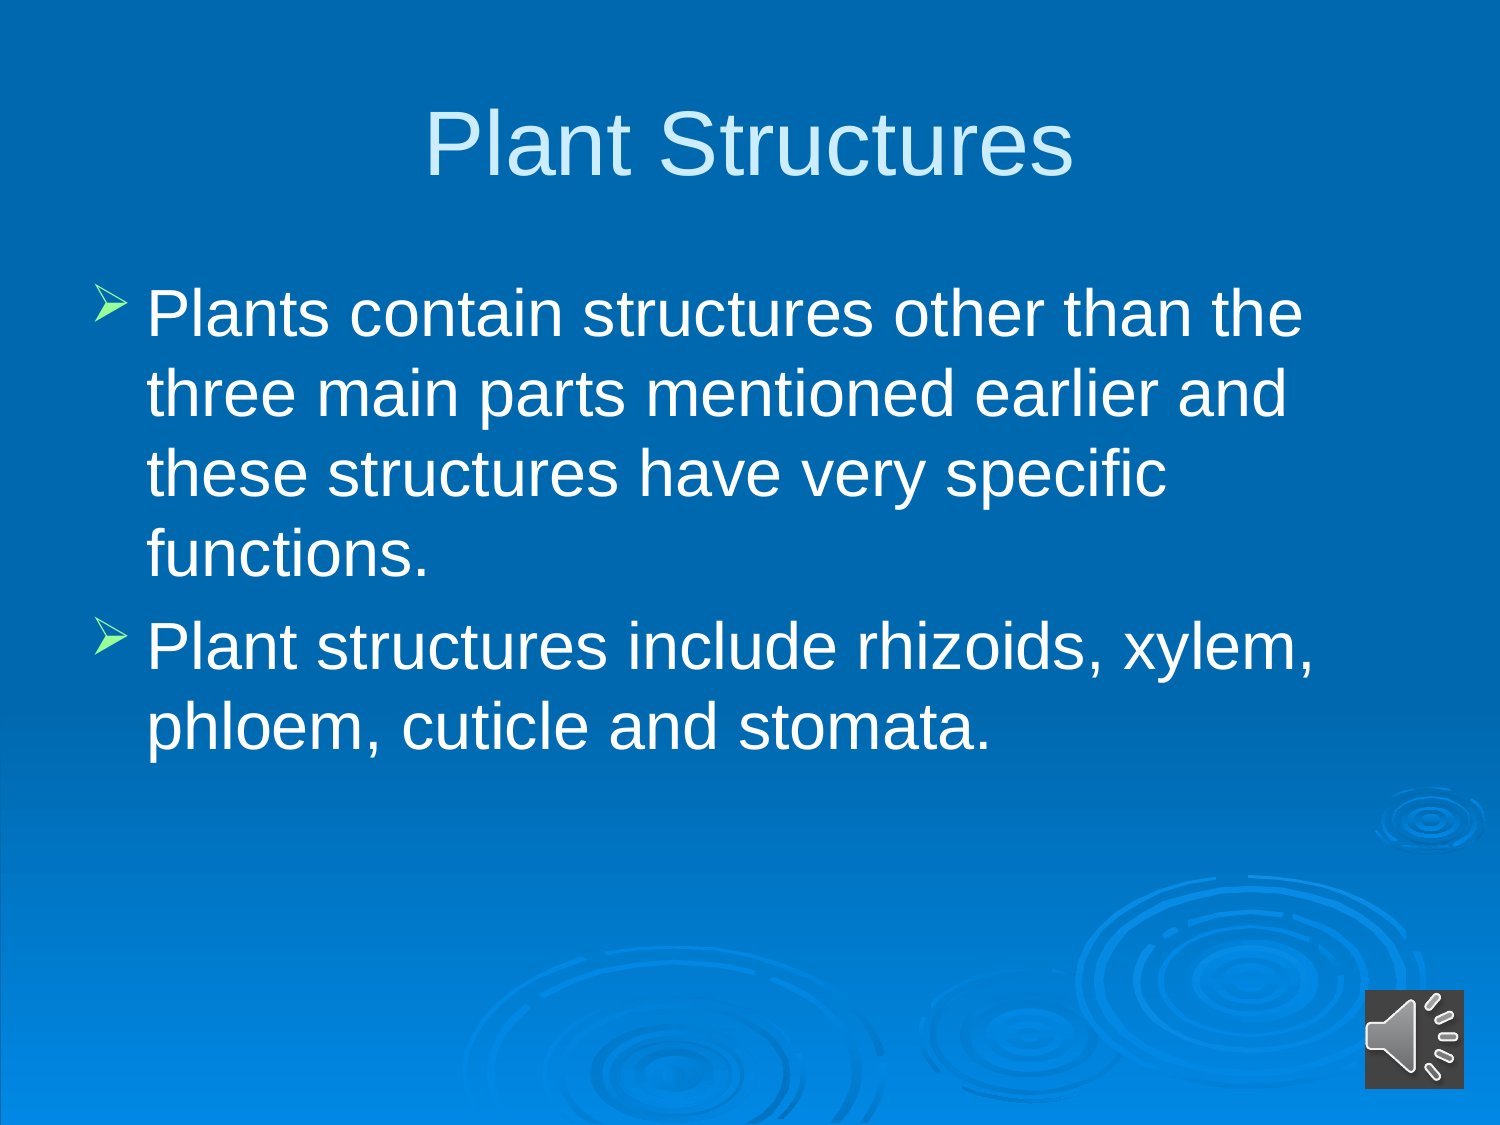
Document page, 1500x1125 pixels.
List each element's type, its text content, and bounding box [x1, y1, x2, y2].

list Plants contain structures other than the three main parts mentioned earlier and these structures have very specific functions. Plant structures include rhizoids, xylem, phloem, cuticle and stomata. [74, 262, 1426, 1006]
title Plant Structures [74, 45, 1426, 233]
picture [1364, 989, 1465, 1090]
